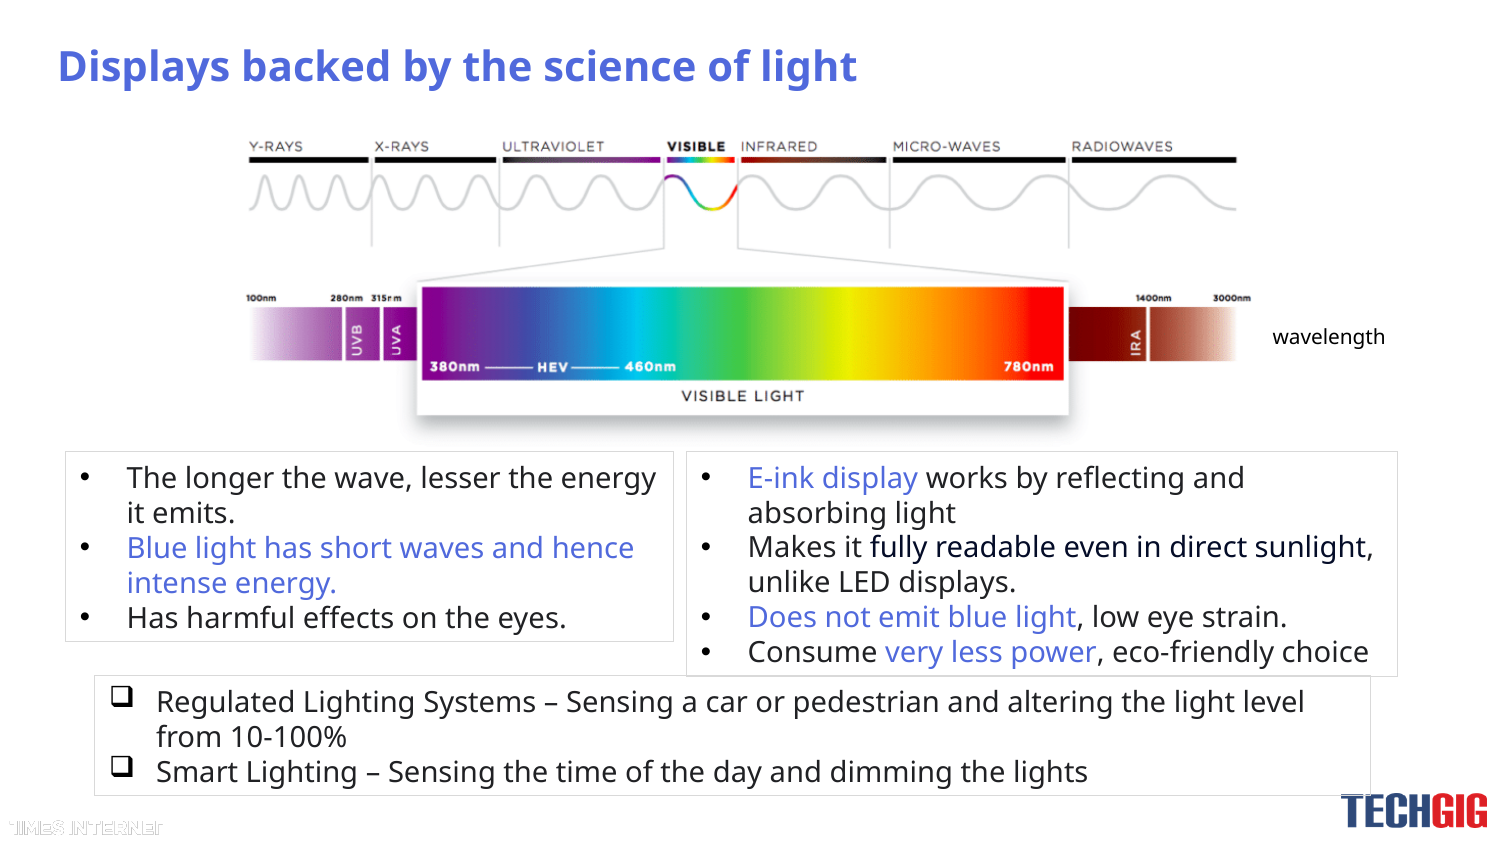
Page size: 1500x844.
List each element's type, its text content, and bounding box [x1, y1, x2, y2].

picture [1341, 793, 1488, 828]
text_box Regulated Lighting Systems – Sensing a car or pedestrian and altering the light level from 10-100% Smart Lighting – Sensing the time of the day and dimming the lights [94, 675, 1371, 796]
text_box The longer the wave, lesser the energy it emits. Blue light has short waves and hence intense energy. Has harmful effects on the eyes. [65, 451, 674, 642]
text_box wavelength [1277, 316, 1401, 356]
text_box Displays backed by the science of light [42, 24, 1500, 105]
picture [8, 818, 164, 837]
picture [228, 112, 1272, 452]
text_box E-ink display works by reflecting and absorbing light Makes it fully readable even in direct sunlight, unlike LED displays. Does not emit blue light, low eye strain. Consume very less power, eco-friendly choice [686, 451, 1398, 677]
